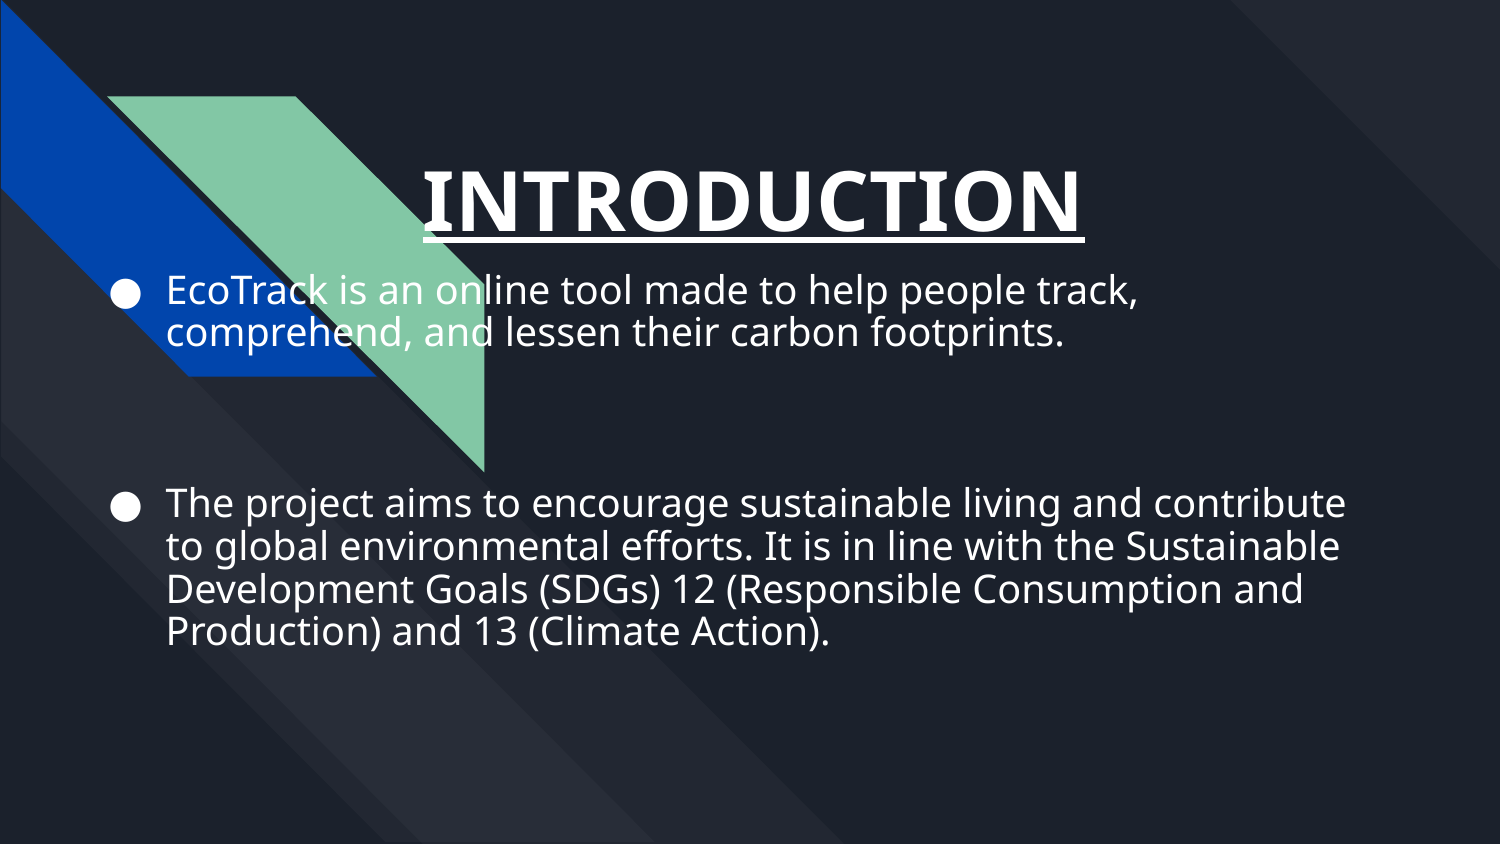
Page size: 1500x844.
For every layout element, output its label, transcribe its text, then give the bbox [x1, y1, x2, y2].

subtitle EcoTrack is an online tool made to help people track, comprehend, and lessen their carbon footprints. The project aims to encourage sustainable living and contribute to global environmental efforts. It is in line with the Sustainable Development Goals (SDGs) 12 (Responsible Consumption and Production) and 13 (Climate Action). [75, 255, 1404, 802]
title INTRODUCTION [407, 13, 1231, 255]
